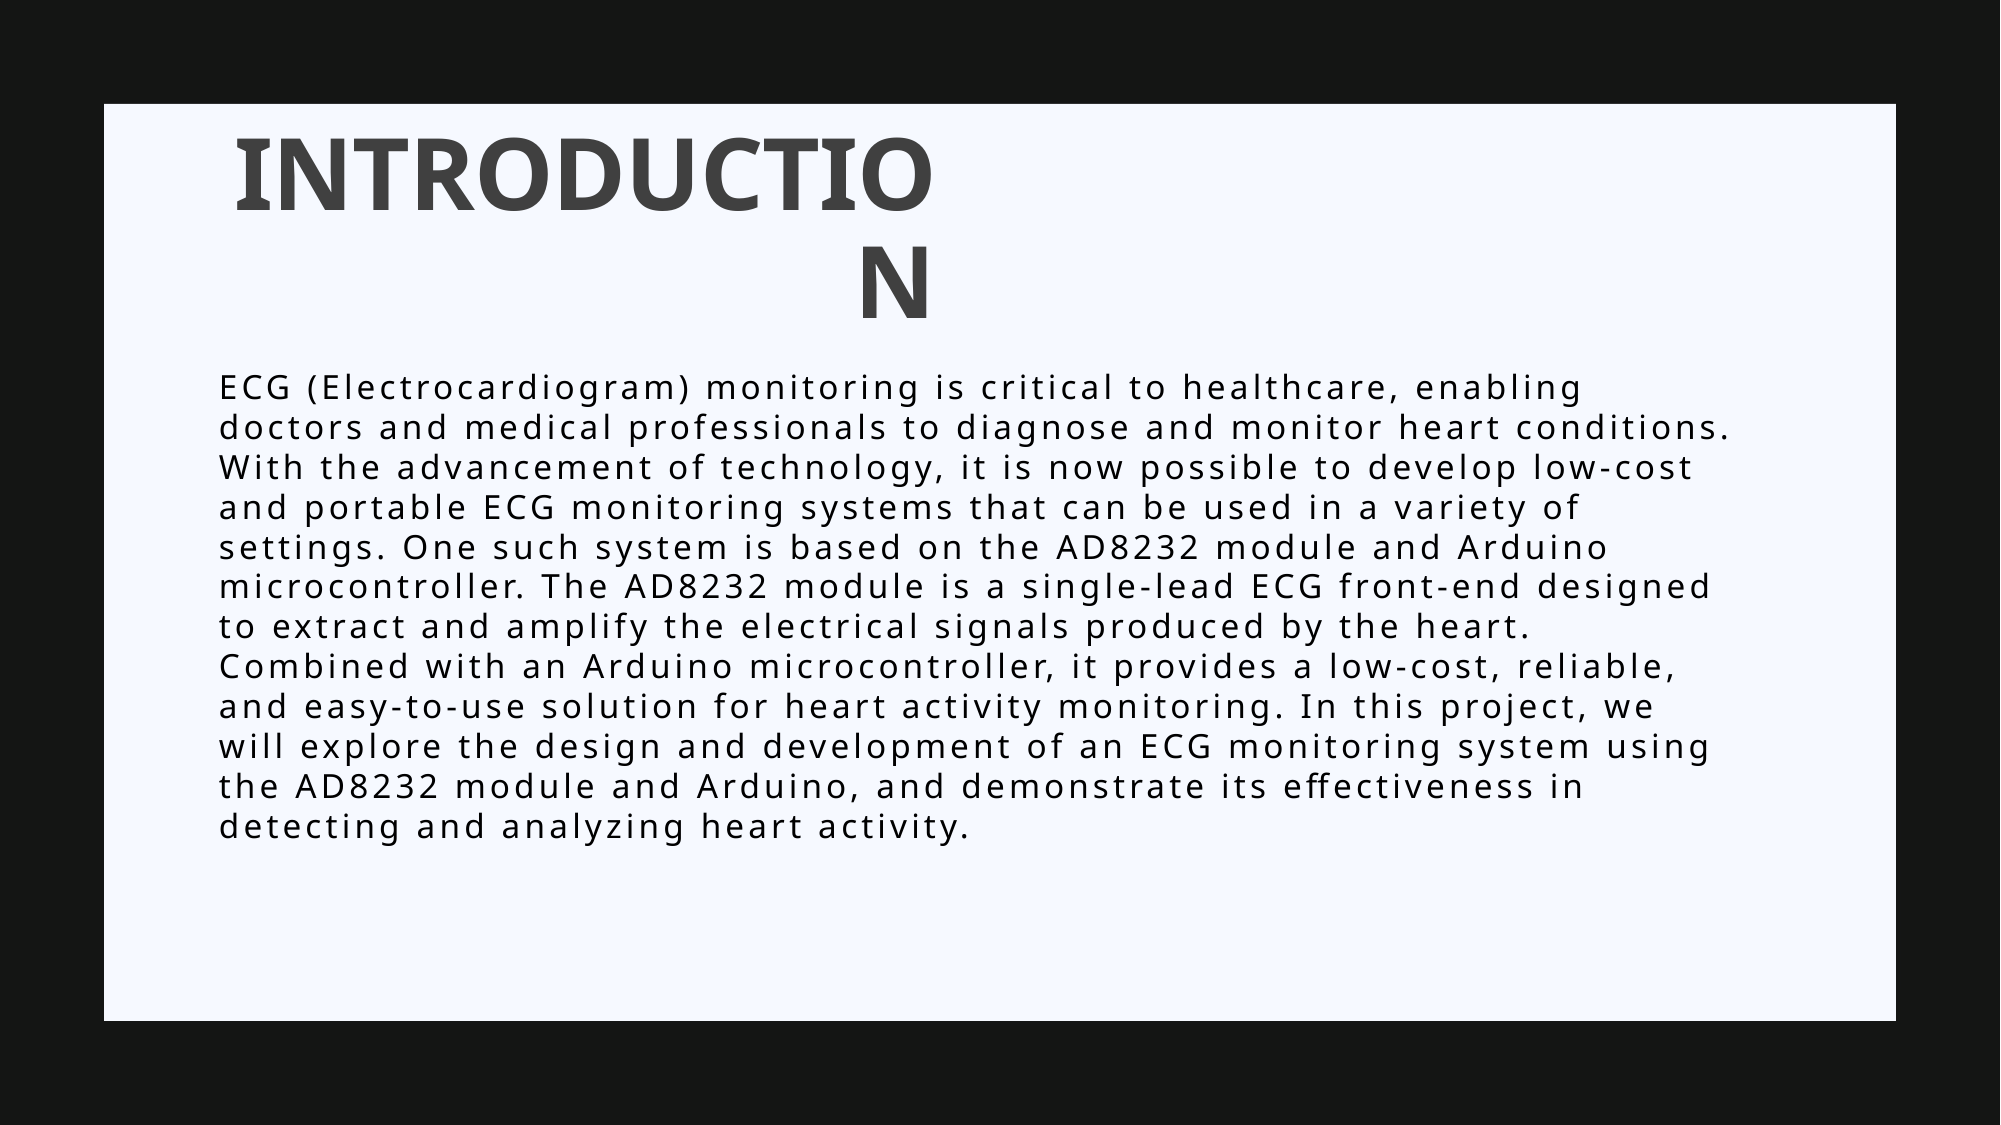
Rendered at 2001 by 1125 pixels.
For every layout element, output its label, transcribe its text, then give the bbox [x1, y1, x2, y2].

title INTRODUCTION [138, 167, 861, 297]
list ECG (Electrocardiogram) monitoring is critical to healthcare, enabling doctors and medical professionals to diagnose and monitor heart conditions. With the advancement of technology, it is now possible to develop low-cost and portable ECG monitoring systems that can be used in a variety of settings. One such system is based on the AD8232 module and Arduino microcontroller. The AD8232 module is a single-lead ECG front-end designed to extract and amplify the electrical signals produced by the heart. Combined with an Arduino microcontroller, it provides a low-cost, reliable, and easy-to-use solution for heart activity monitoring. In this project, we will explore the design and development of an ECG monitoring system using the AD8232 module and Arduino, and demonstrate its effectiveness in detecting and analyzing heart activity. [1146, 298, 1738, 913]
picture [864, 124, 1136, 995]
list ECG (Electrocardiogram) monitoring is critical to healthcare, enabling doctors and medical professionals to diagnose and monitor heart conditions. With the advancement of technology, it is now possible to develop low-cost and portable ECG monitoring systems that can be used in a variety of settings. One such system is based on the AD8232 module and Arduino microcontroller. The AD8232 module is a single-lead ECG front-end designed to extract and amplify the electrical signals produced by the heart. Combined with an Arduino microcontroller, it provides a low-cost, reliable, and easy-to-use solution for heart activity monitoring. In this project, we will explore the design and development of an ECG monitoring system using the AD8232 module and Arduino, and demonstrate its effectiveness in detecting and analyzing heart activity. [218, 298, 861, 913]
